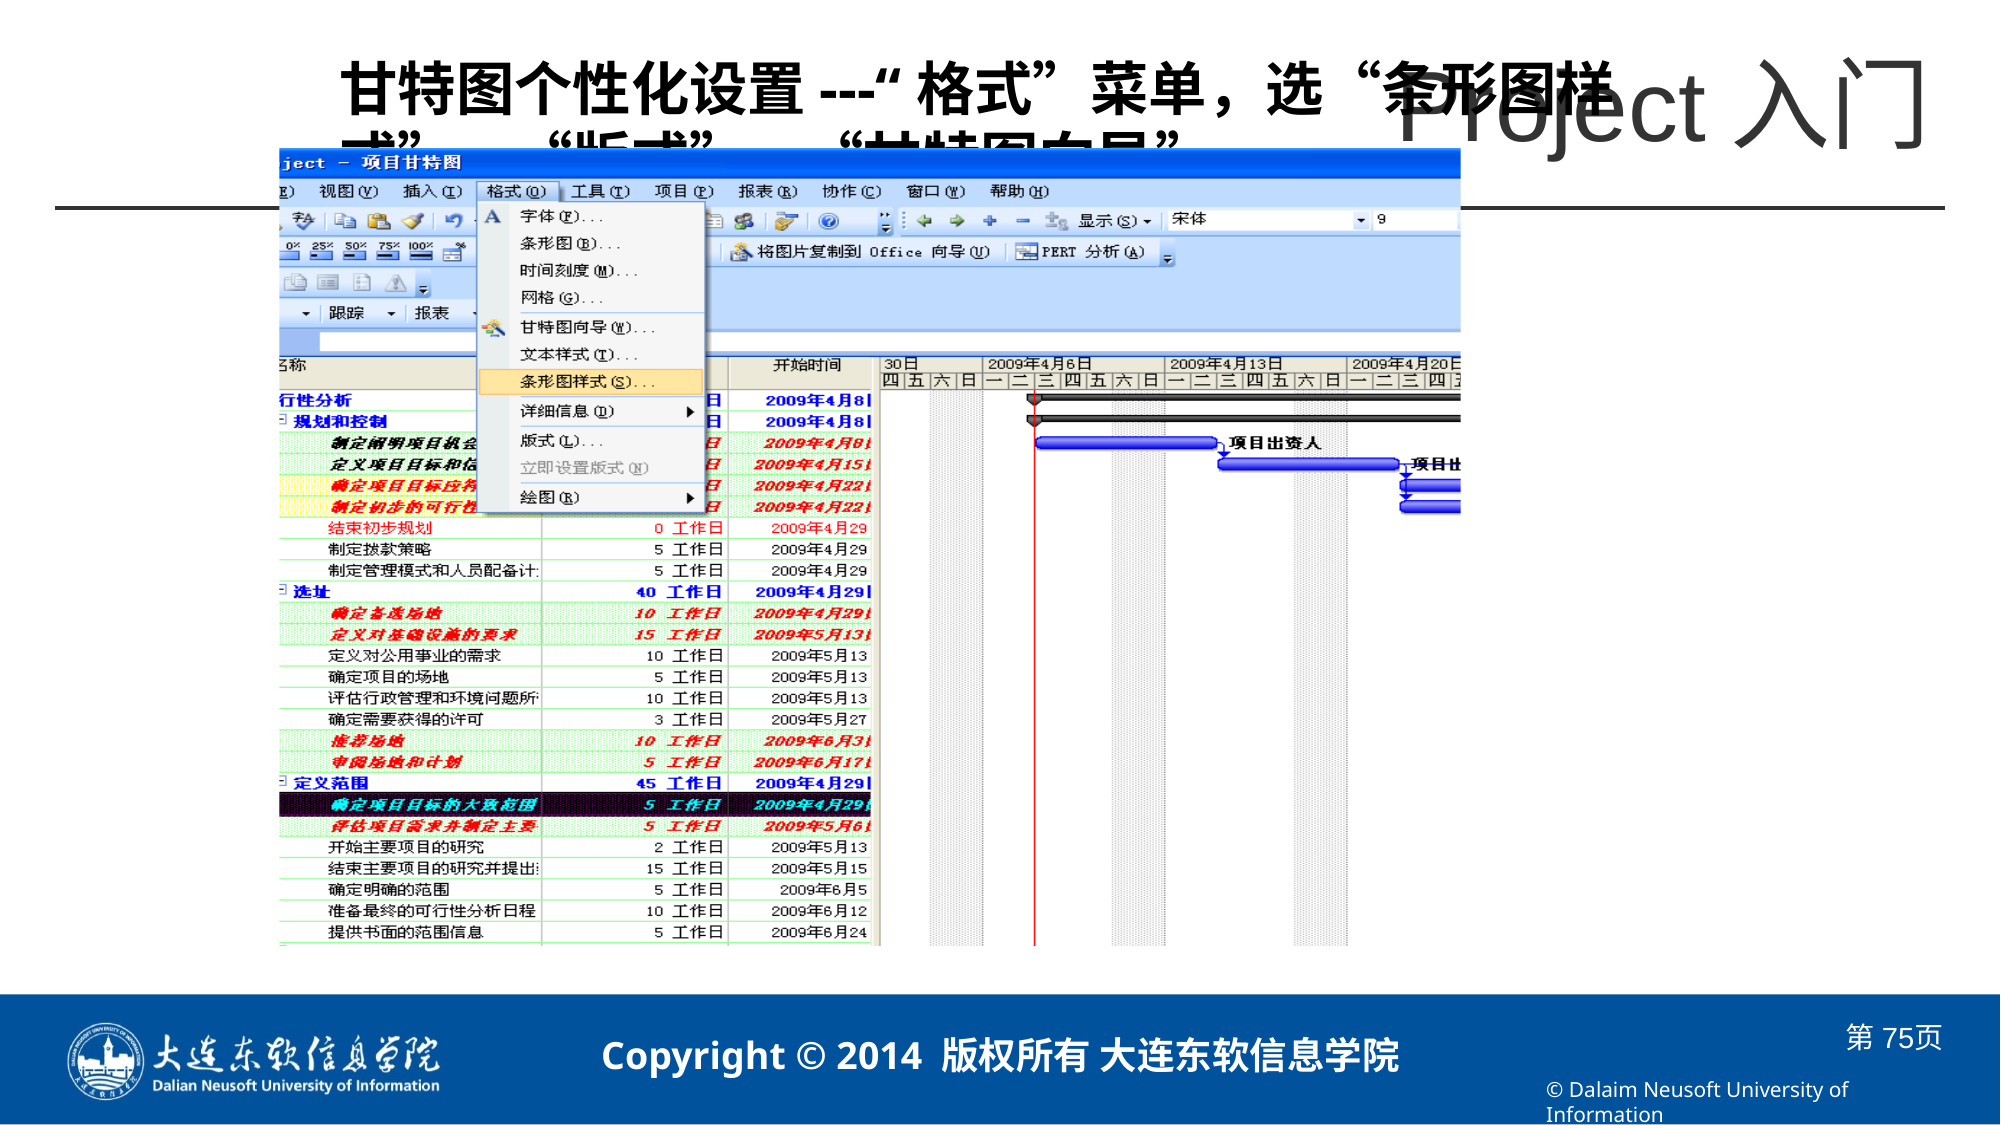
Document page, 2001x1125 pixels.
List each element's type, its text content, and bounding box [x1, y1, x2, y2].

picture [55, 1016, 445, 1103]
title 甘特图个性化设置---“格式”菜单，选“条形图样式”、“版式”、“甘特图向导”。 [324, 45, 1675, 138]
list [279, 148, 1461, 946]
